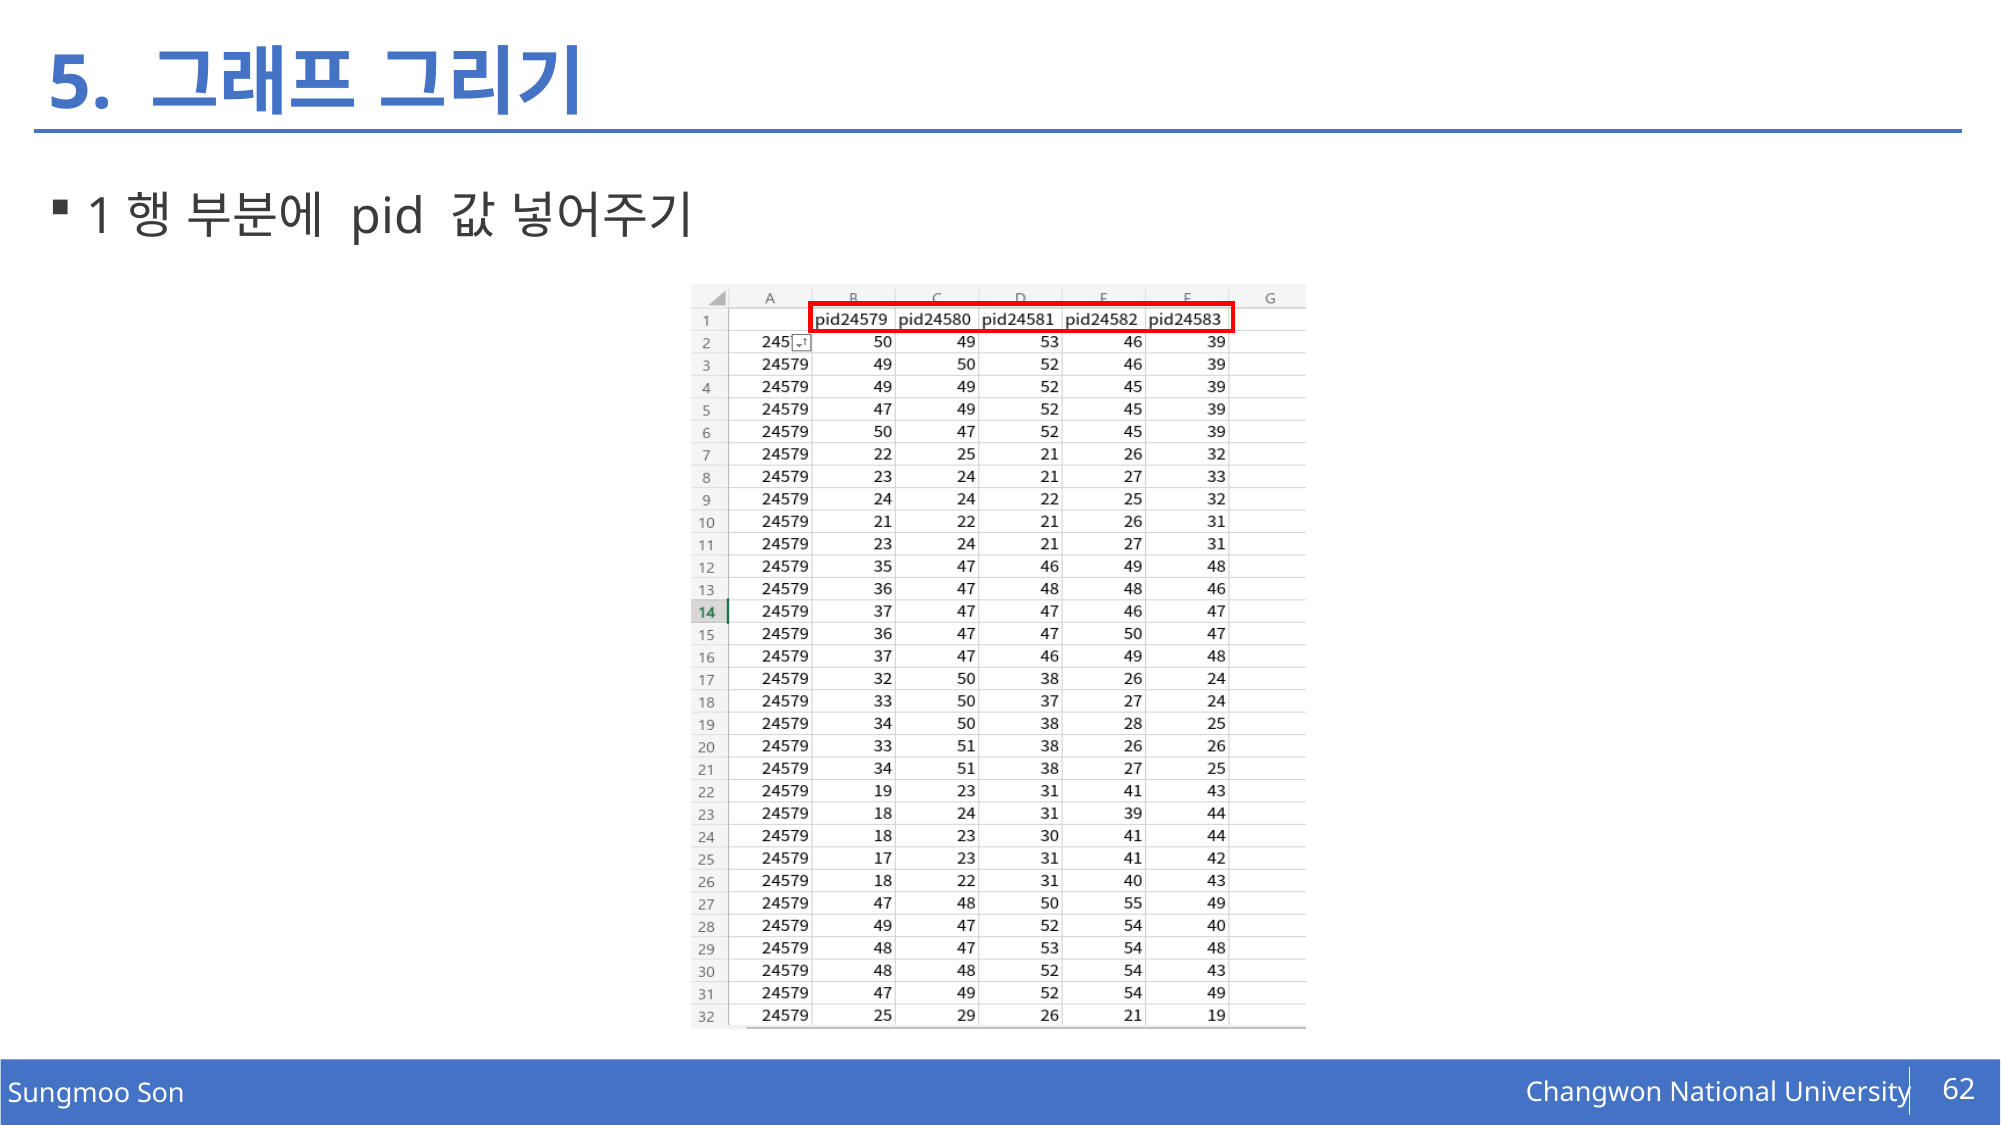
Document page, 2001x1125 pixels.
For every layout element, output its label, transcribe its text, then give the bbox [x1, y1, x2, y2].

slide_number 62 [1922, 1060, 1996, 1121]
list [691, 284, 1306, 1029]
text_box 1행 부분에 pid 값 넣어주기 [33, 152, 1963, 997]
title 5. 그래프 그리기 [33, 27, 1963, 143]
